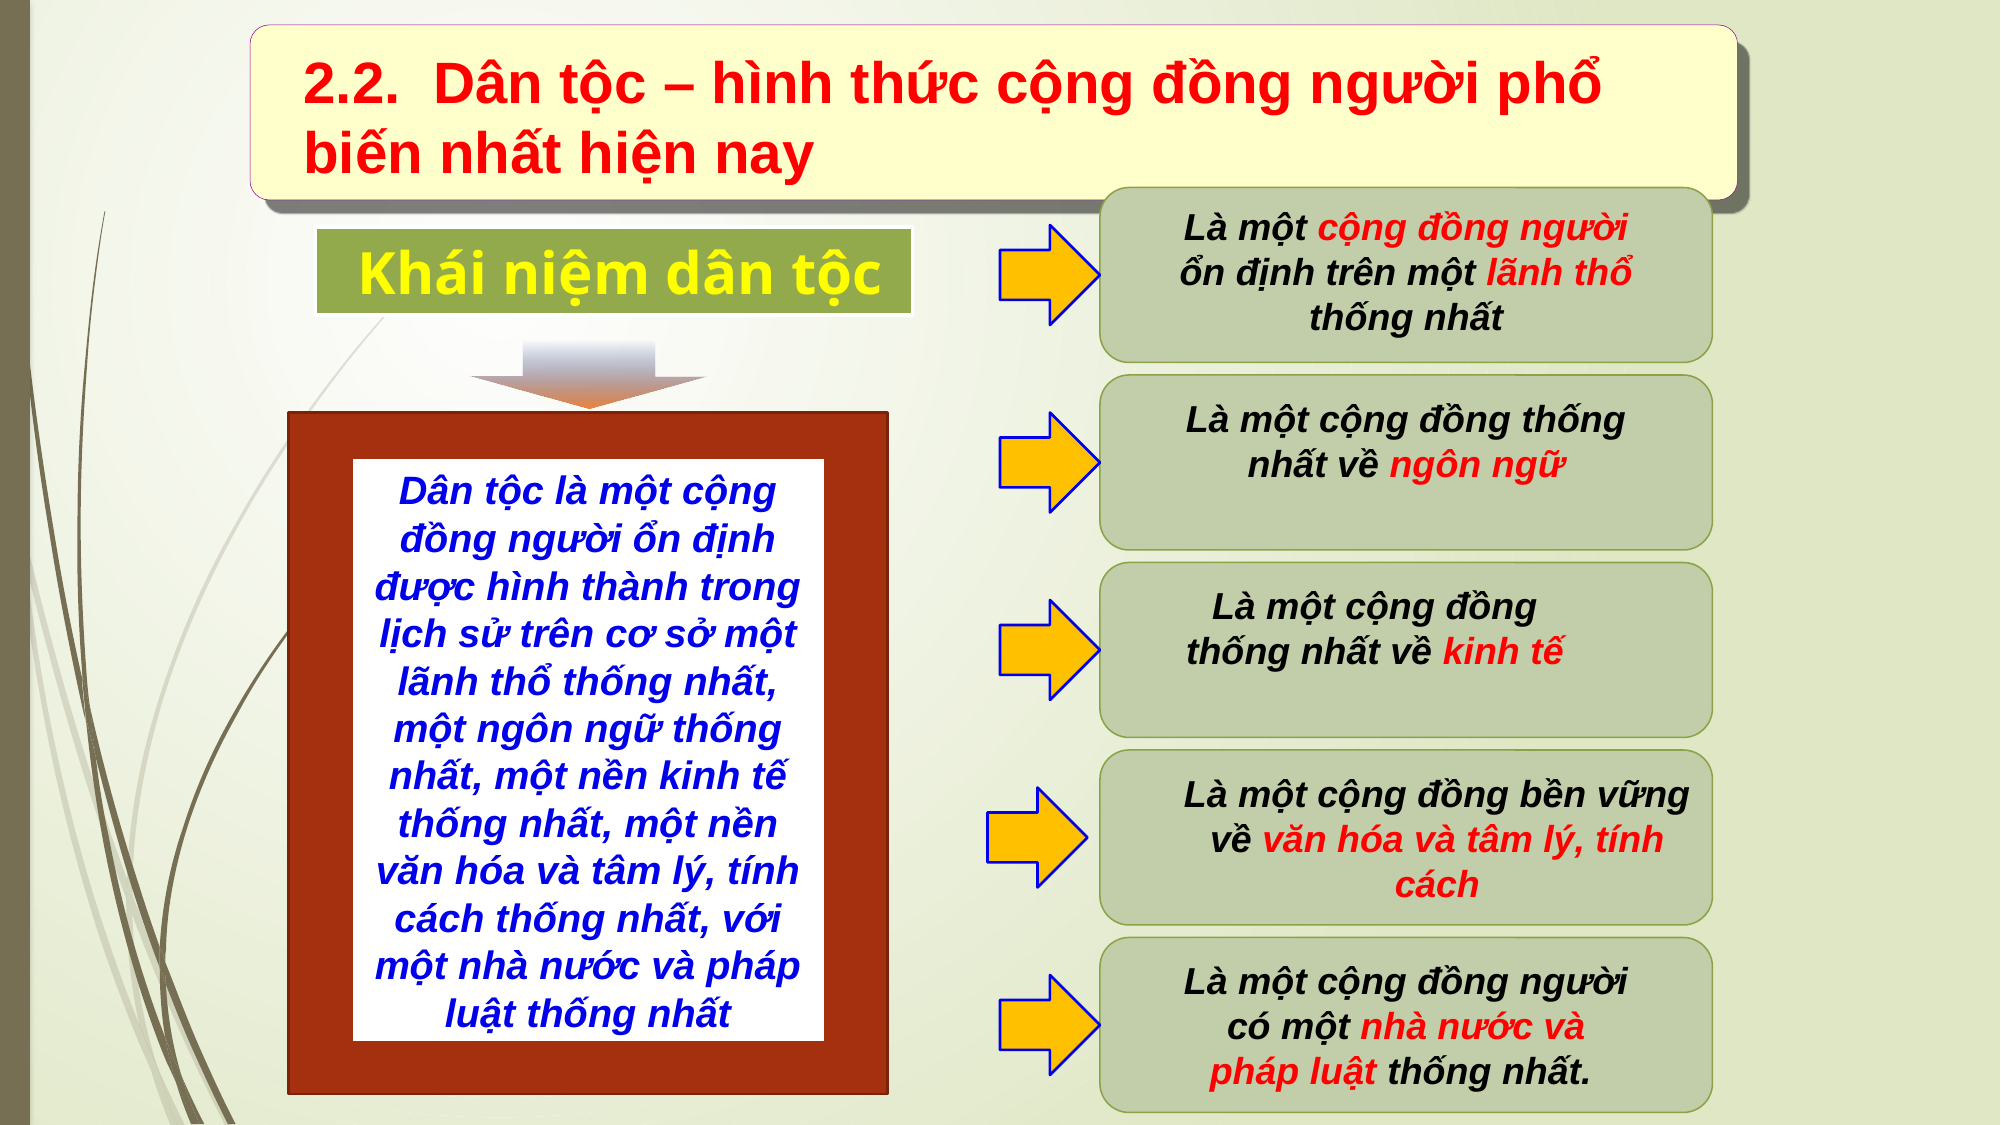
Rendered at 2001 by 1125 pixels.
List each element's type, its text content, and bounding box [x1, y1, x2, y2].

text_box [1099, 936, 1714, 1114]
text_box [1099, 186, 1714, 364]
text_box [1099, 374, 1714, 551]
text_box [998, 223, 1101, 327]
text_box [998, 411, 1101, 514]
text_box [998, 973, 1101, 1077]
text_box [1099, 749, 1708, 926]
text_box [998, 598, 1101, 702]
text_box [1099, 561, 1714, 739]
text_box [469, 340, 708, 409]
text_box Là một cộng đồng người ổn định trên một lãnh thổ thống nhất [1162, 195, 1650, 345]
text_box Là một cộng đồng thống nhất về ngôn ngữ [1162, 387, 1650, 493]
text_box Là một cộng đồng người có một nhà nước và pháp luật thống nhất. [1162, 949, 1650, 1100]
text_box Khái niệm dân tộc [314, 225, 914, 317]
text_box Là một cộng đồng bền vững về văn hóa và tâm lý, tính cách [1162, 762, 1713, 913]
text_box [986, 786, 1089, 889]
text_box 2.2. Dân tộc – hình thức cộng đồng người phổ biến nhất hiện nay [288, 37, 1713, 193]
text_box [250, 24, 1738, 200]
text_box Là một cộng đồng thống nhất về kinh tế [1162, 574, 1588, 680]
text_box Dân tộc là một cộng đồng người ổn định được hình thành trong lịch sử trên cơ sở một lãnh thổ thống nhất, một ngôn ngữ thống nhất, một nền kinh tế thống nhất, một nền văn hóa và tâm lý, tính cách thống nhất, với một nhà nước và pháp luật thống nhất [350, 457, 826, 1044]
text_box [287, 411, 889, 1095]
